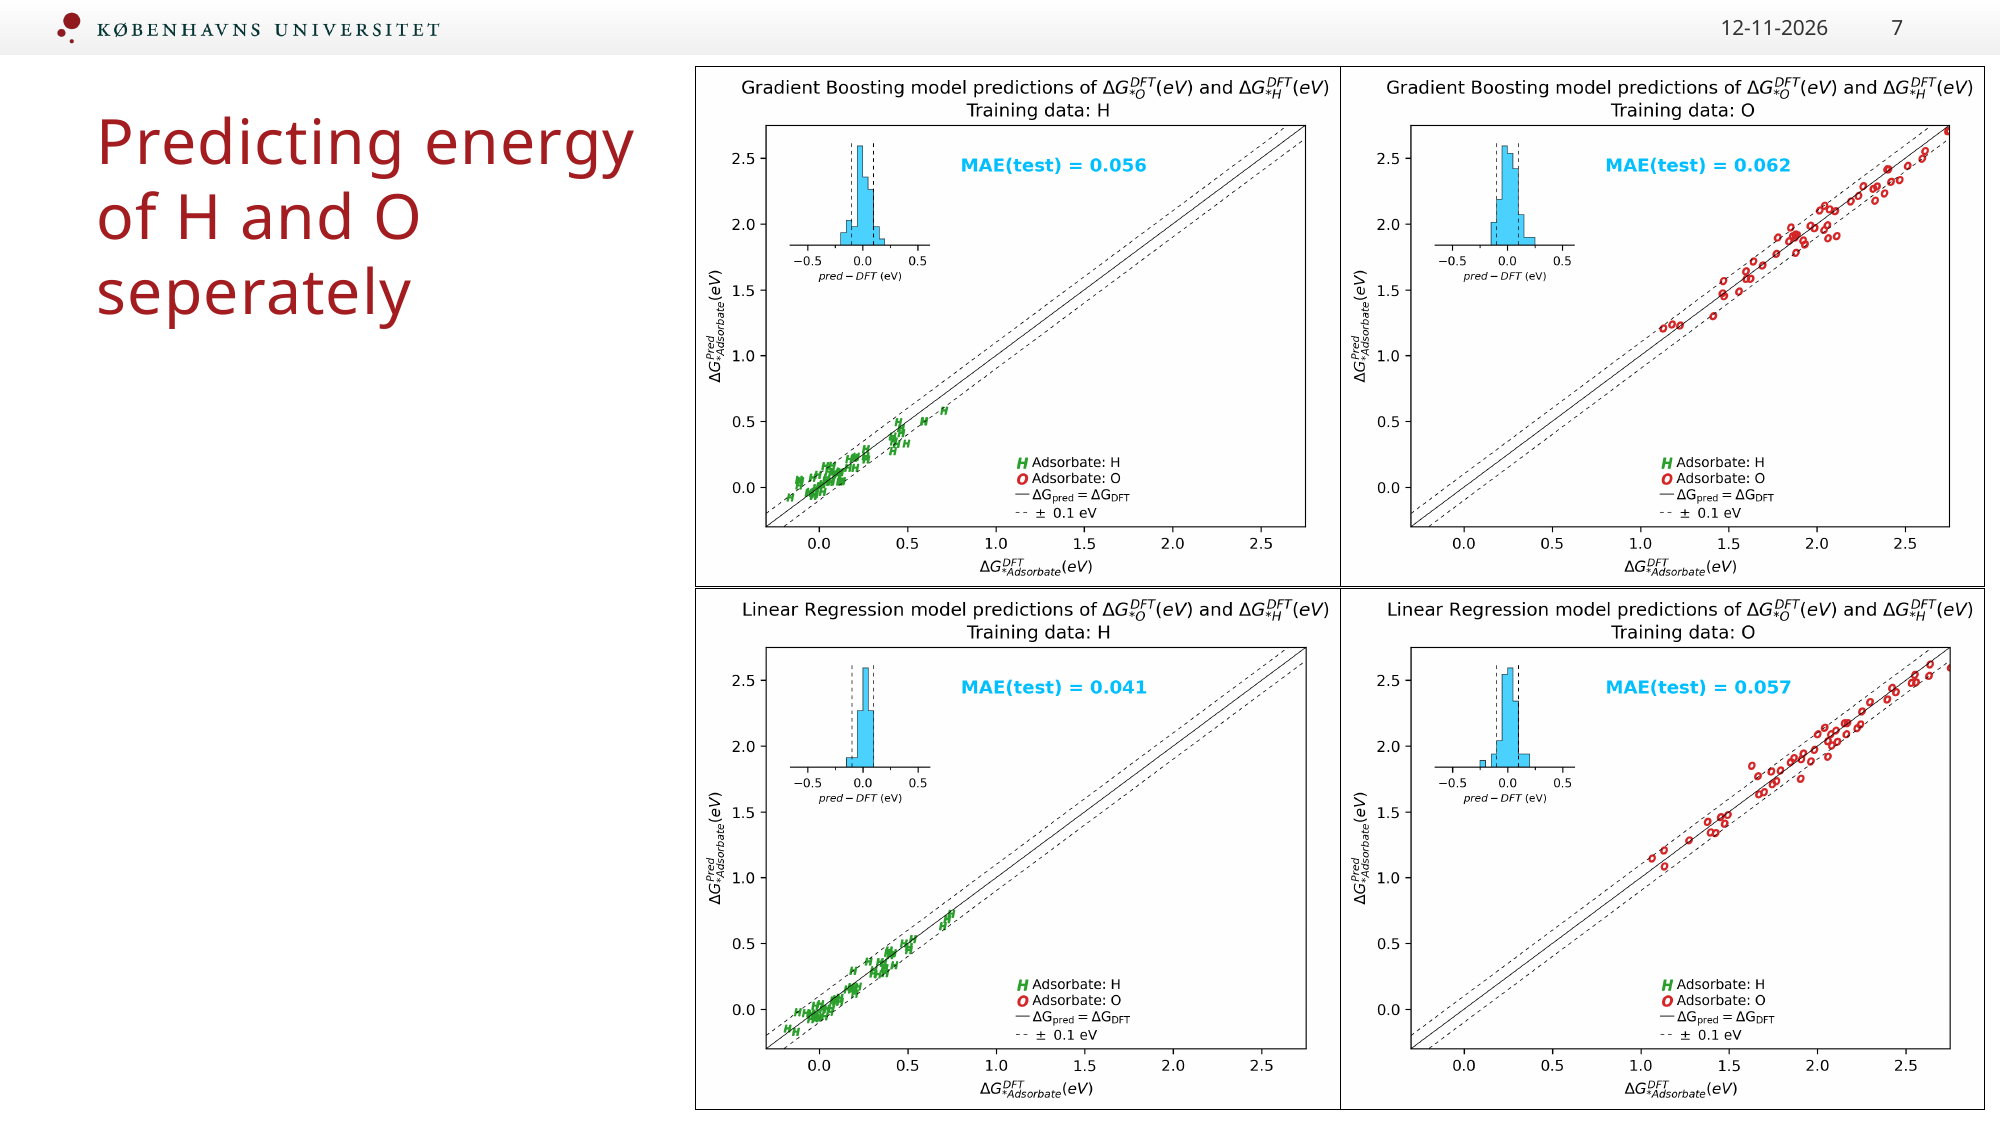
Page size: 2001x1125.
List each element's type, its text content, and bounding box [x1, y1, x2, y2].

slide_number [1694, 14, 1829, 43]
picture [695, 588, 1985, 1110]
title Predicting energy of H and O seperately [96, 101, 695, 270]
slide_number 7 [1840, 14, 1904, 43]
picture [91, 15, 476, 42]
picture [695, 66, 1985, 587]
